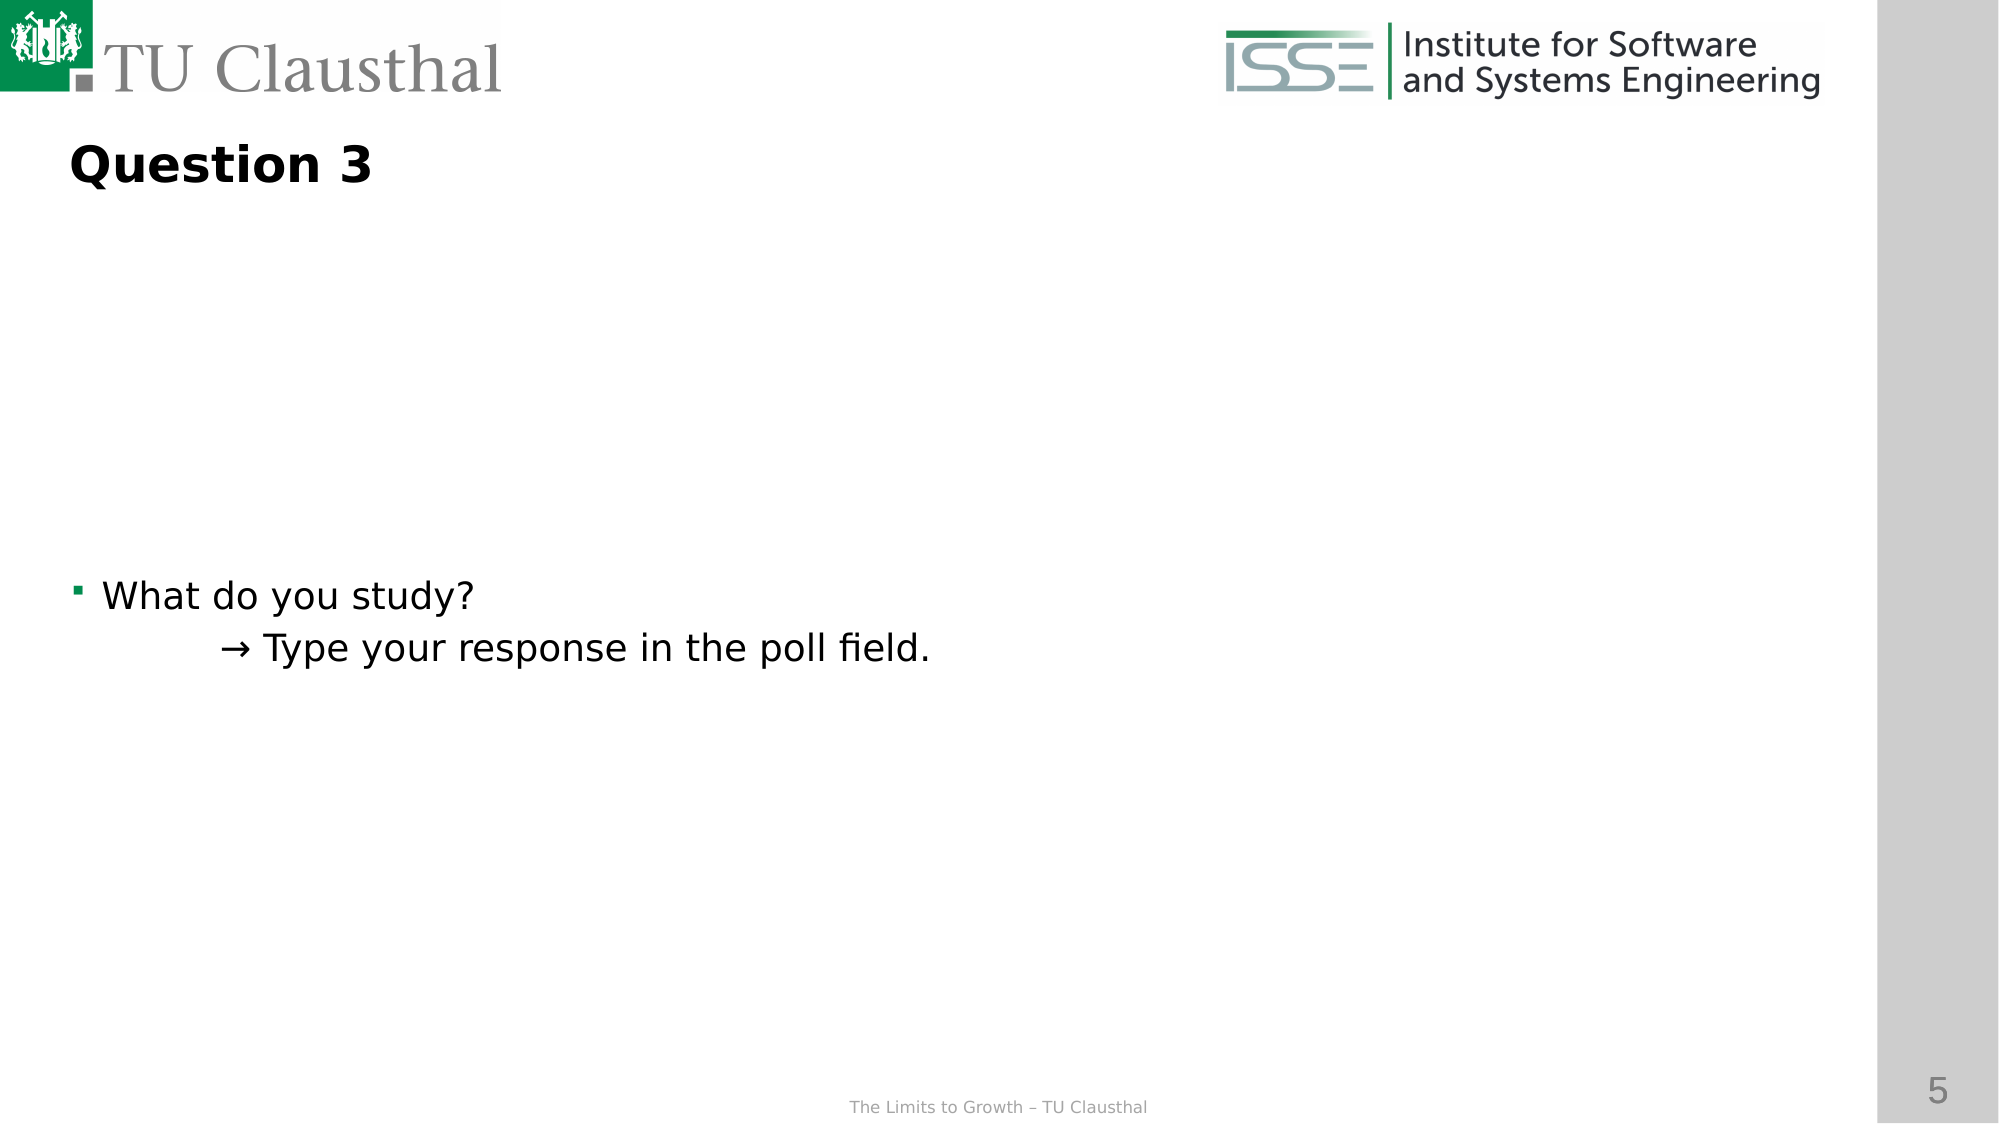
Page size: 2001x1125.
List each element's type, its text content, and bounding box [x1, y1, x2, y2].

text_box Question 3 [54, 125, 1818, 207]
picture [0, 0, 501, 92]
picture [1218, 22, 1825, 106]
text_box What do you study? → Type your response in the poll field. [54, 207, 1818, 1034]
